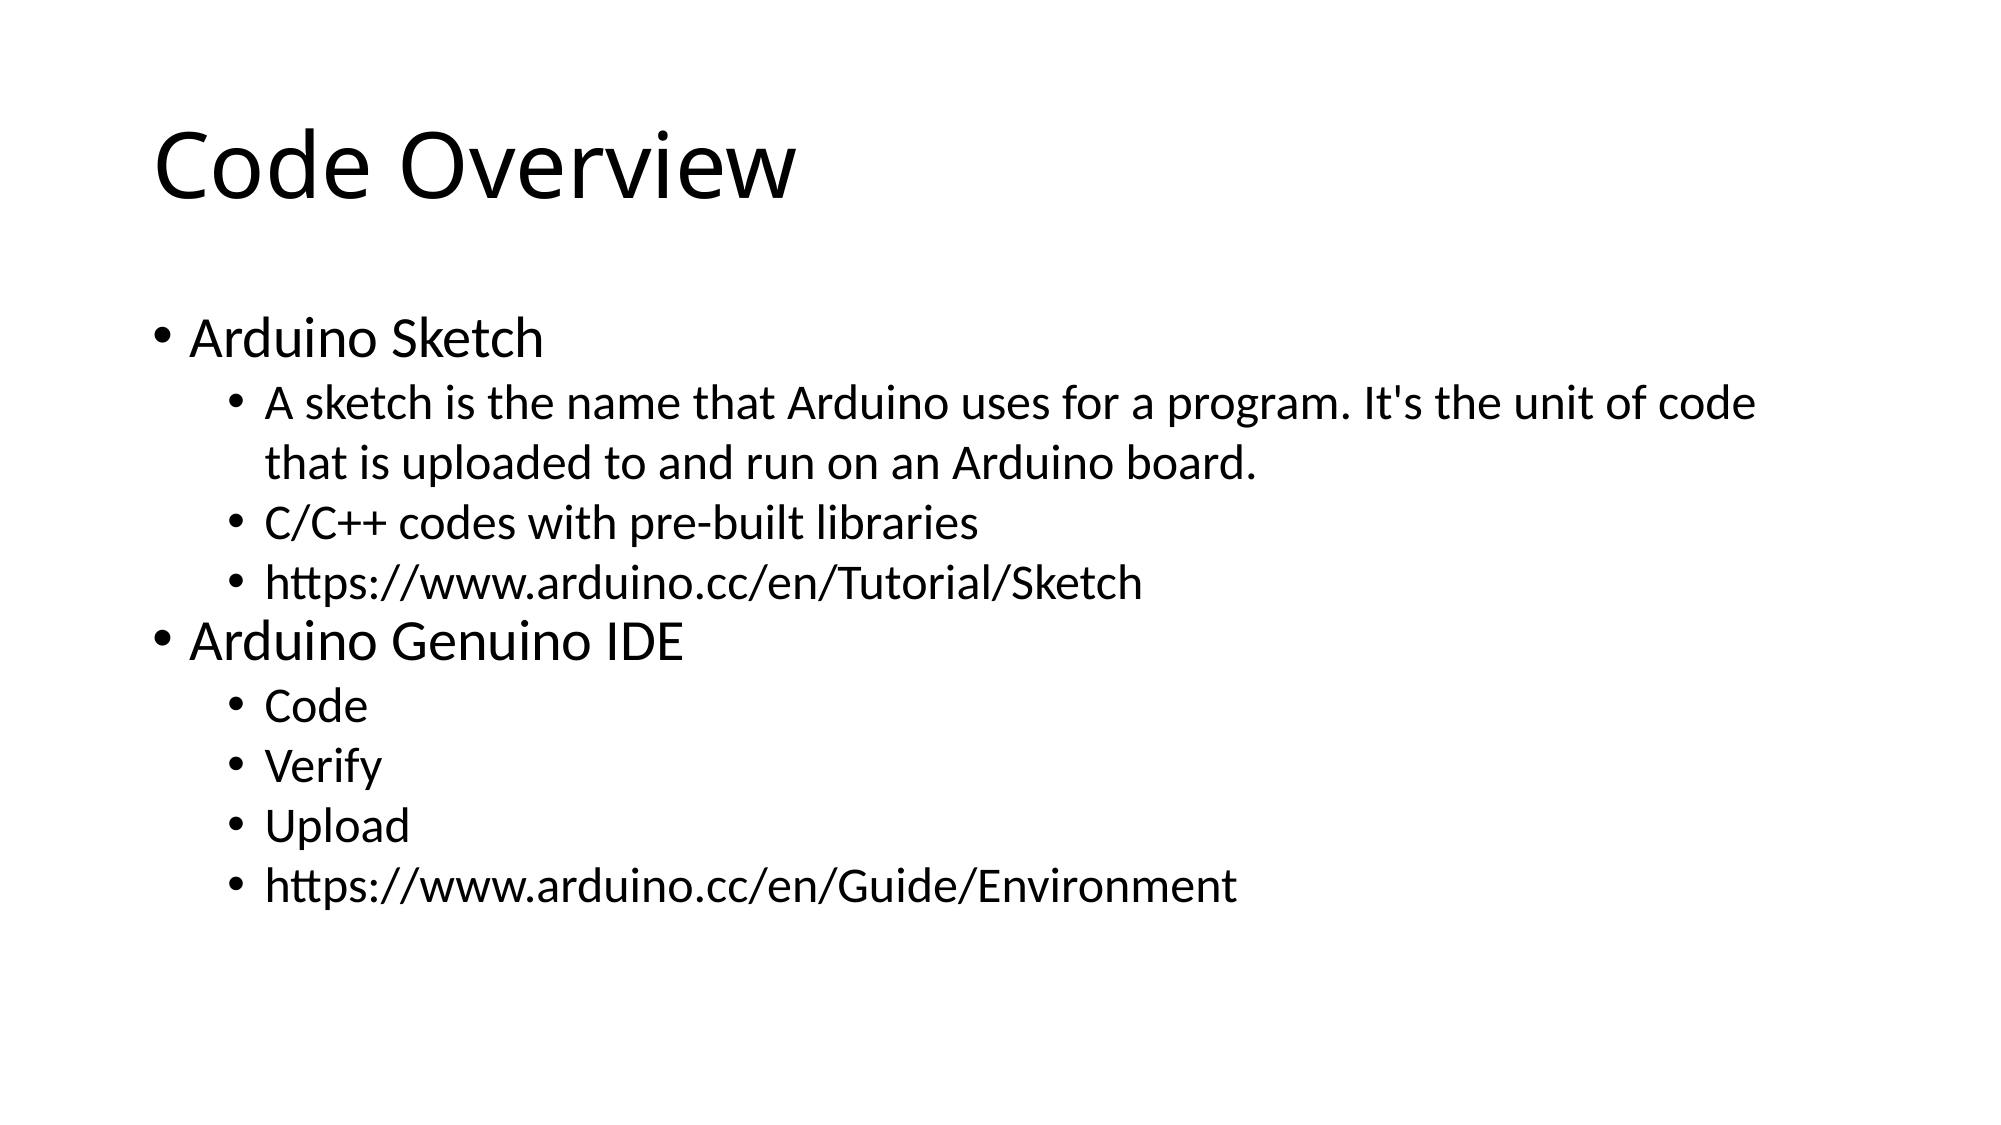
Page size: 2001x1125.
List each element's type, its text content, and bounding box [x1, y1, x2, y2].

text_box Arduino Sketch A sketch is the name that Arduino uses for a program. It's the unit of code that is uploaded to and run on an Arduino board. C/C++ codes with pre-built libraries https://www.arduino.cc/en/Tutorial/Sketch Arduino Genuino IDE Code Verify Upload https://www.arduino.cc/en/Guide/Environment [137, 299, 1863, 1013]
text_box Code Overview [137, 59, 1863, 277]
